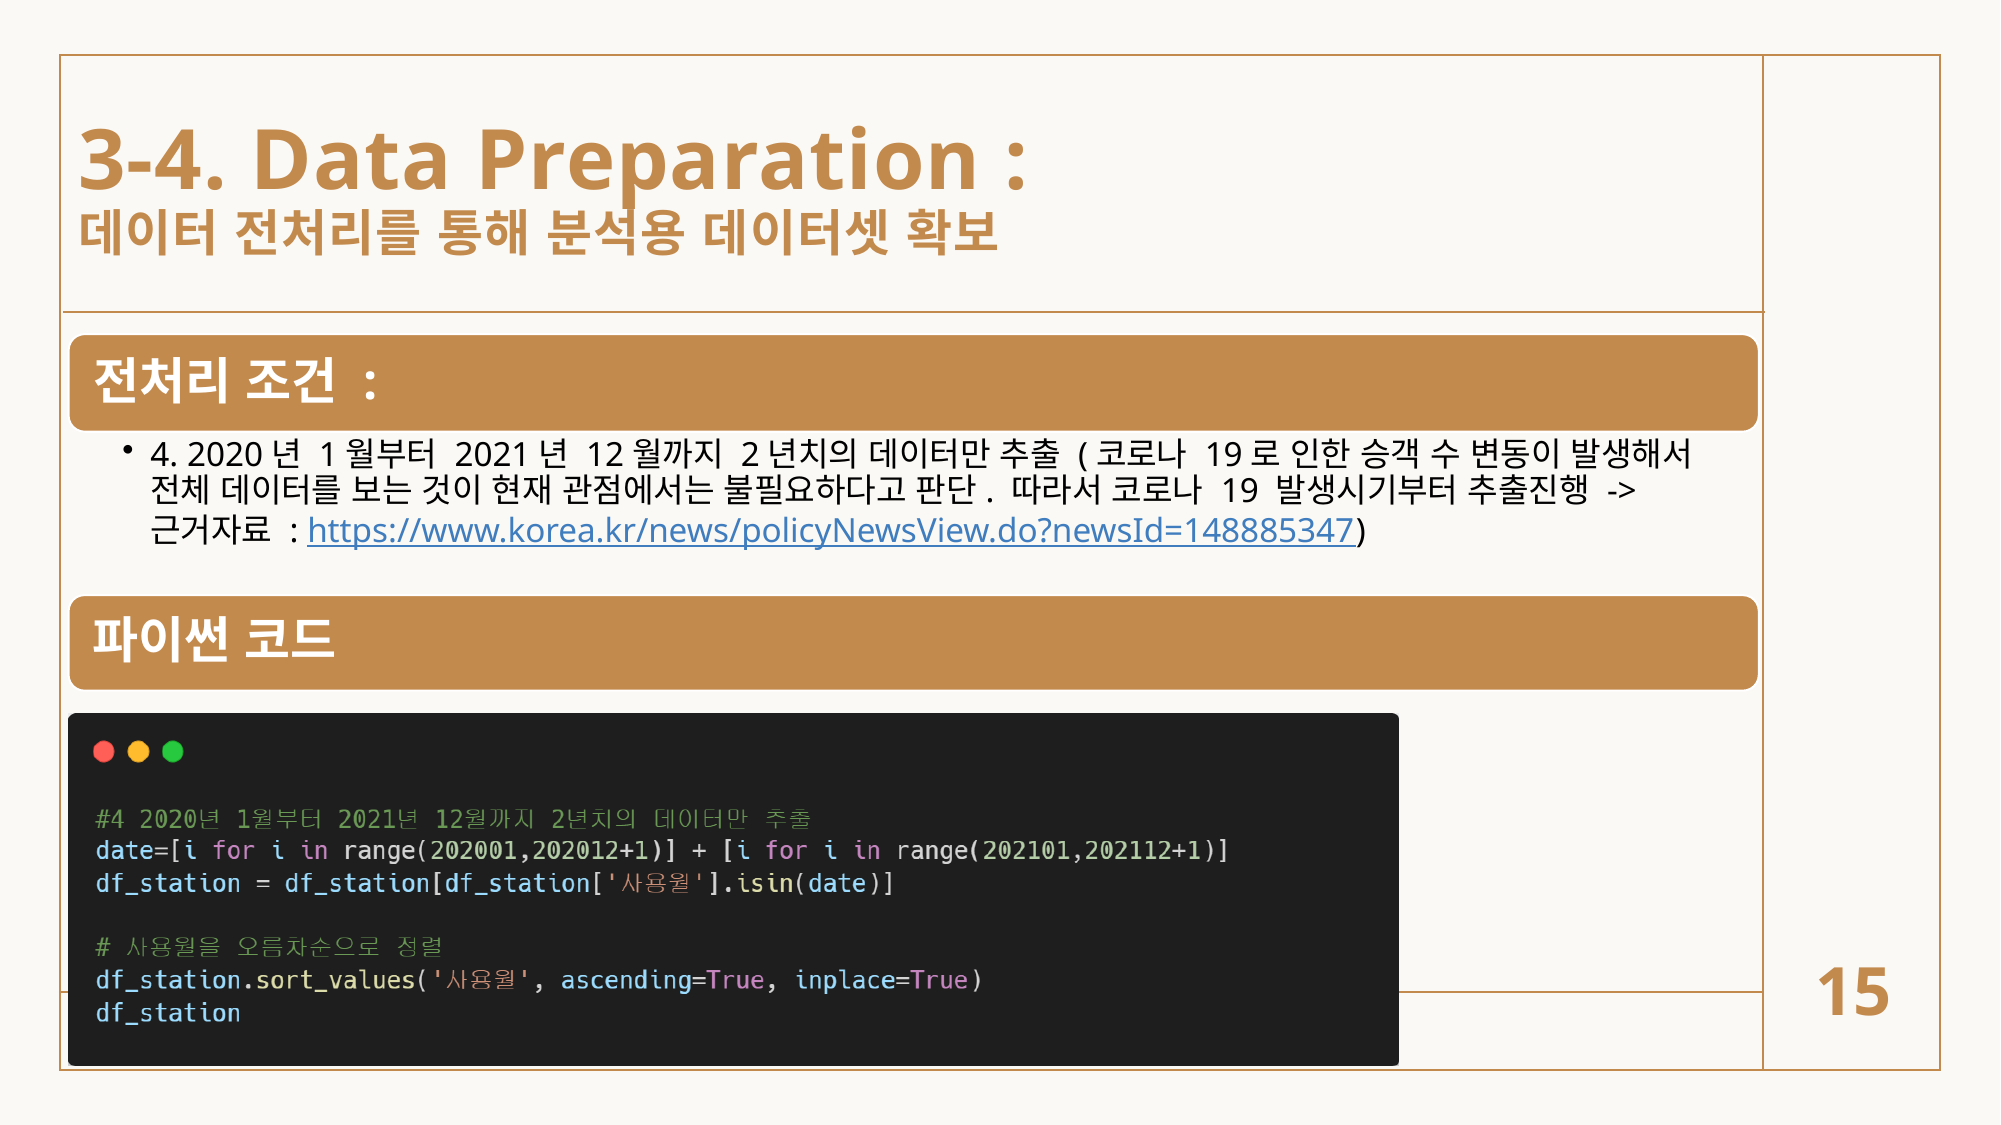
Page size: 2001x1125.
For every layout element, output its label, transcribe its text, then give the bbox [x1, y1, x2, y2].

title 3-4. Data Preparation : 데이터 전처리를 통해 분석용 데이터셋 확보 [60, 86, 1573, 291]
slide_number 15 [1775, 930, 1932, 1055]
picture [68, 713, 1399, 1066]
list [68, 315, 1759, 866]
